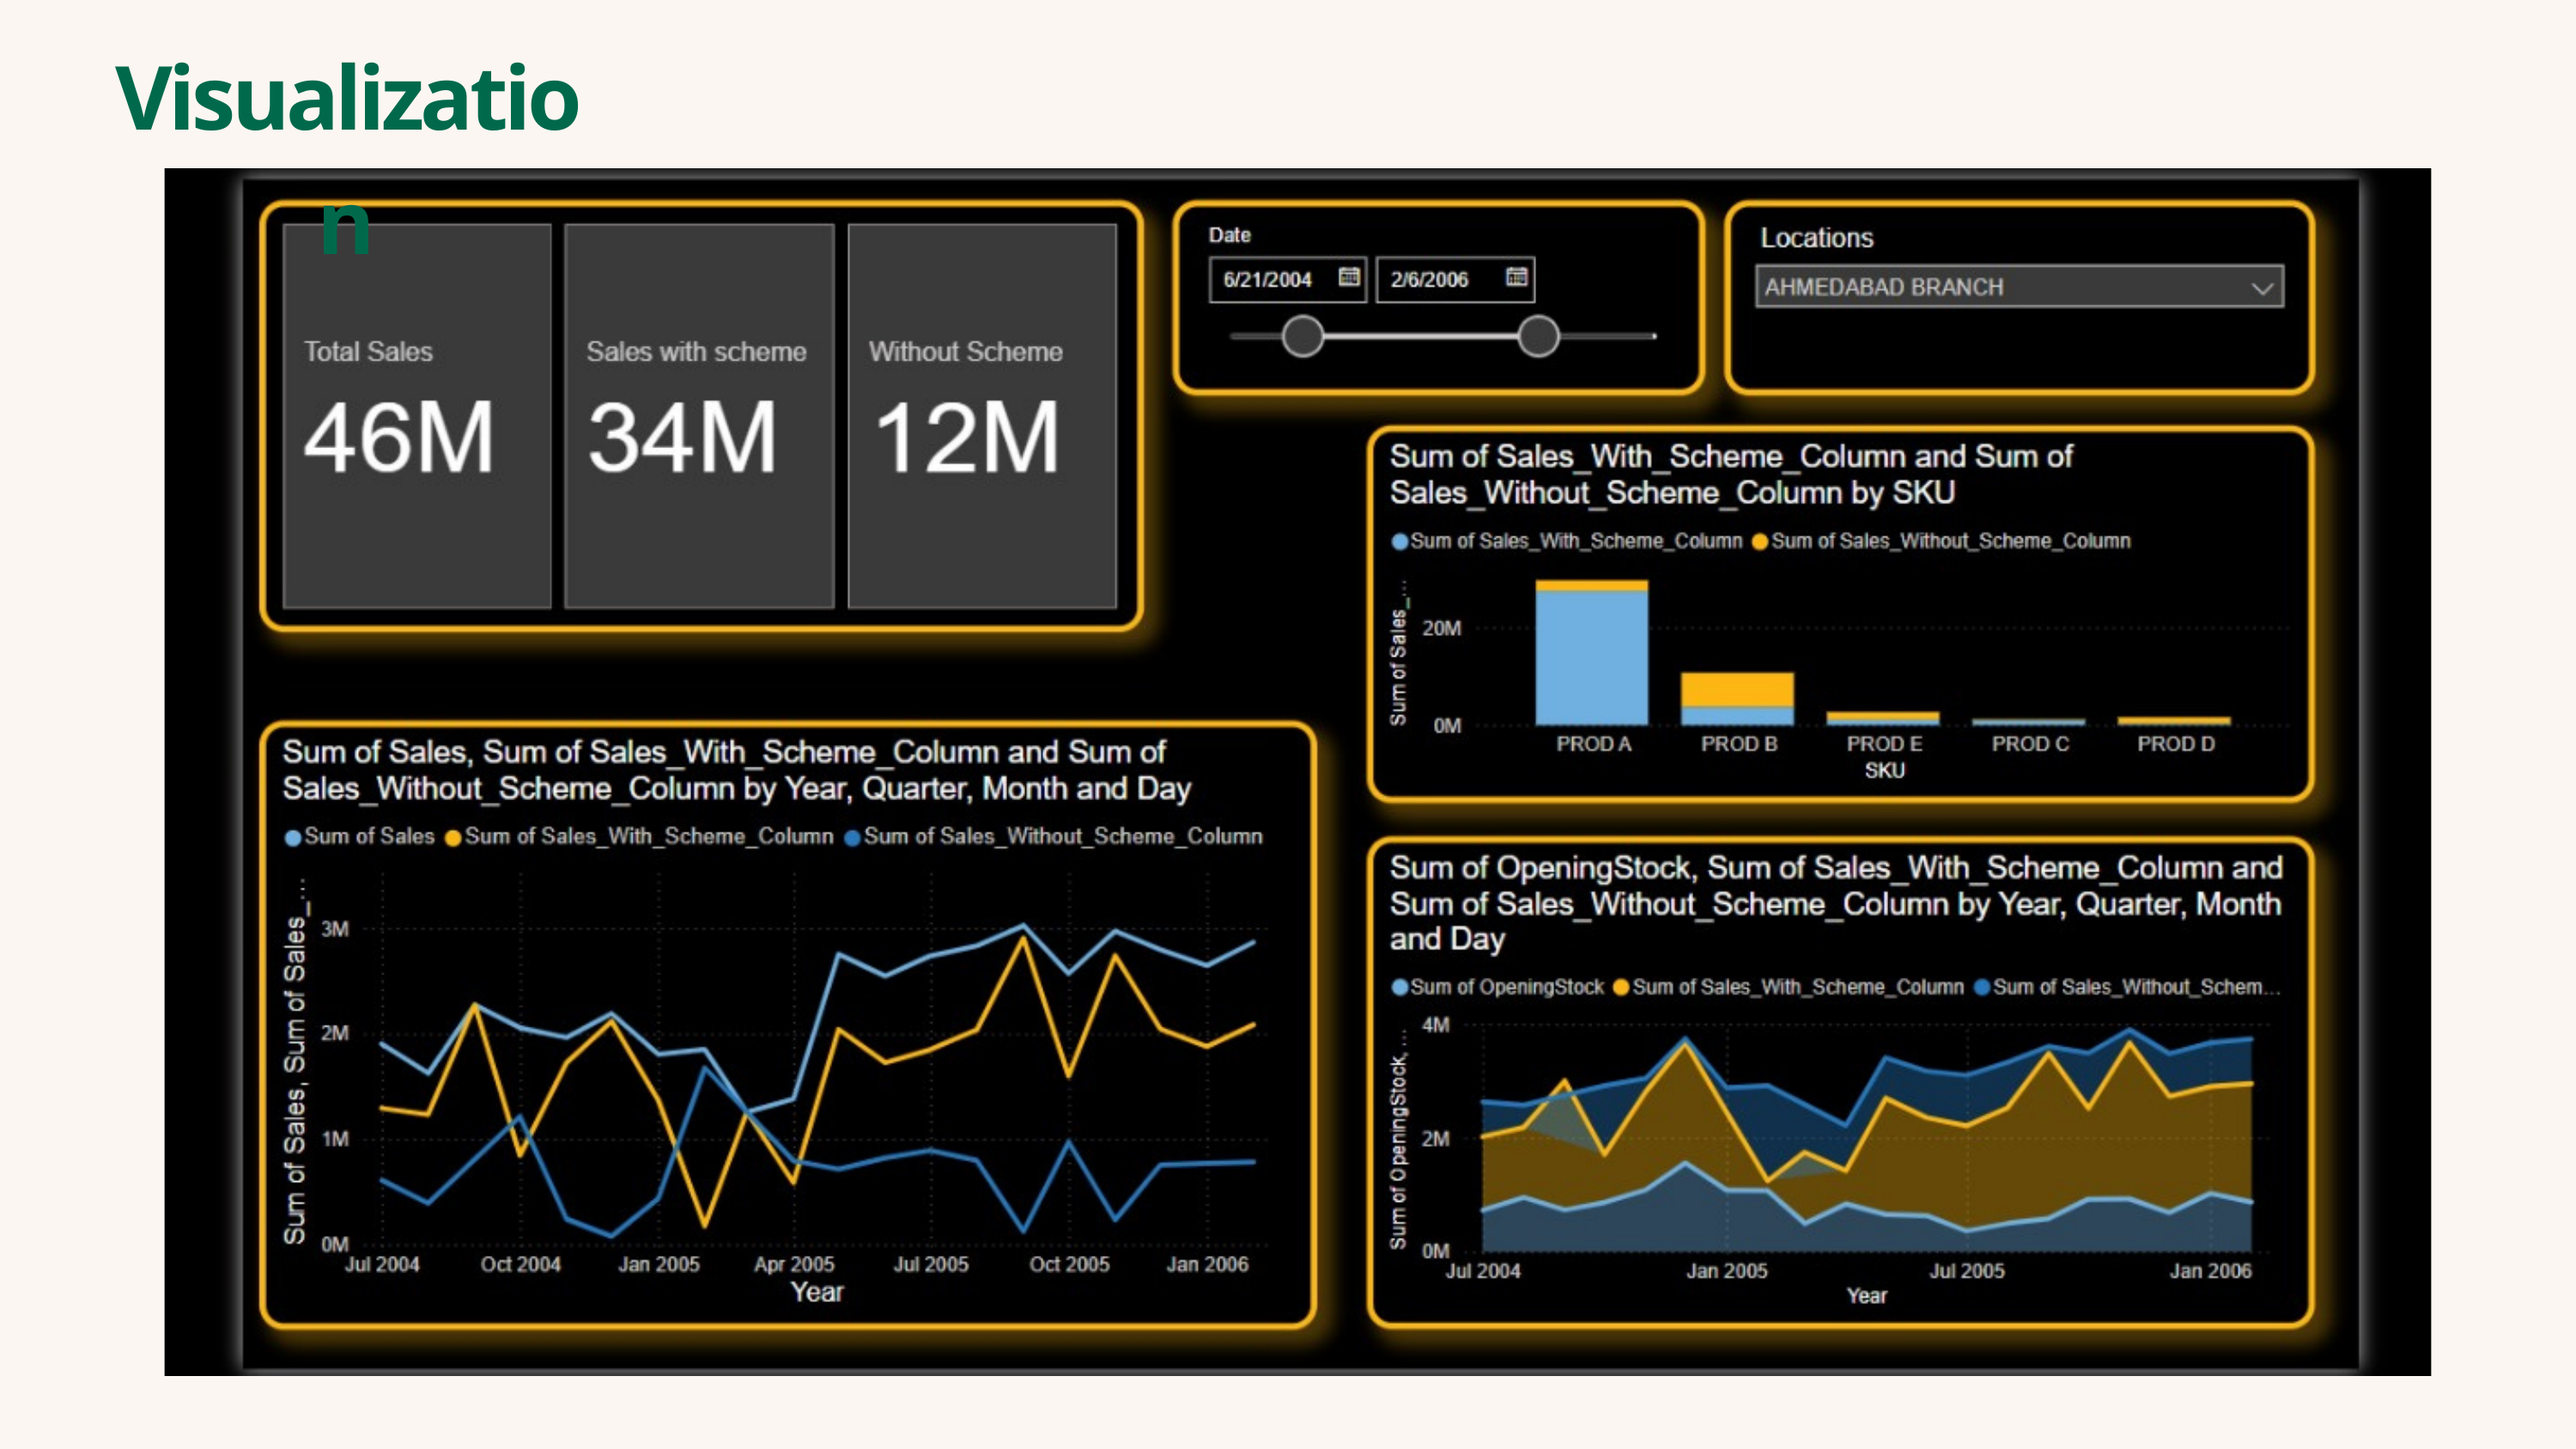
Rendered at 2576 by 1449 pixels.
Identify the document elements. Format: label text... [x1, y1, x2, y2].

text_box [164, 168, 2432, 1376]
text_box Visualization [112, 24, 581, 272]
